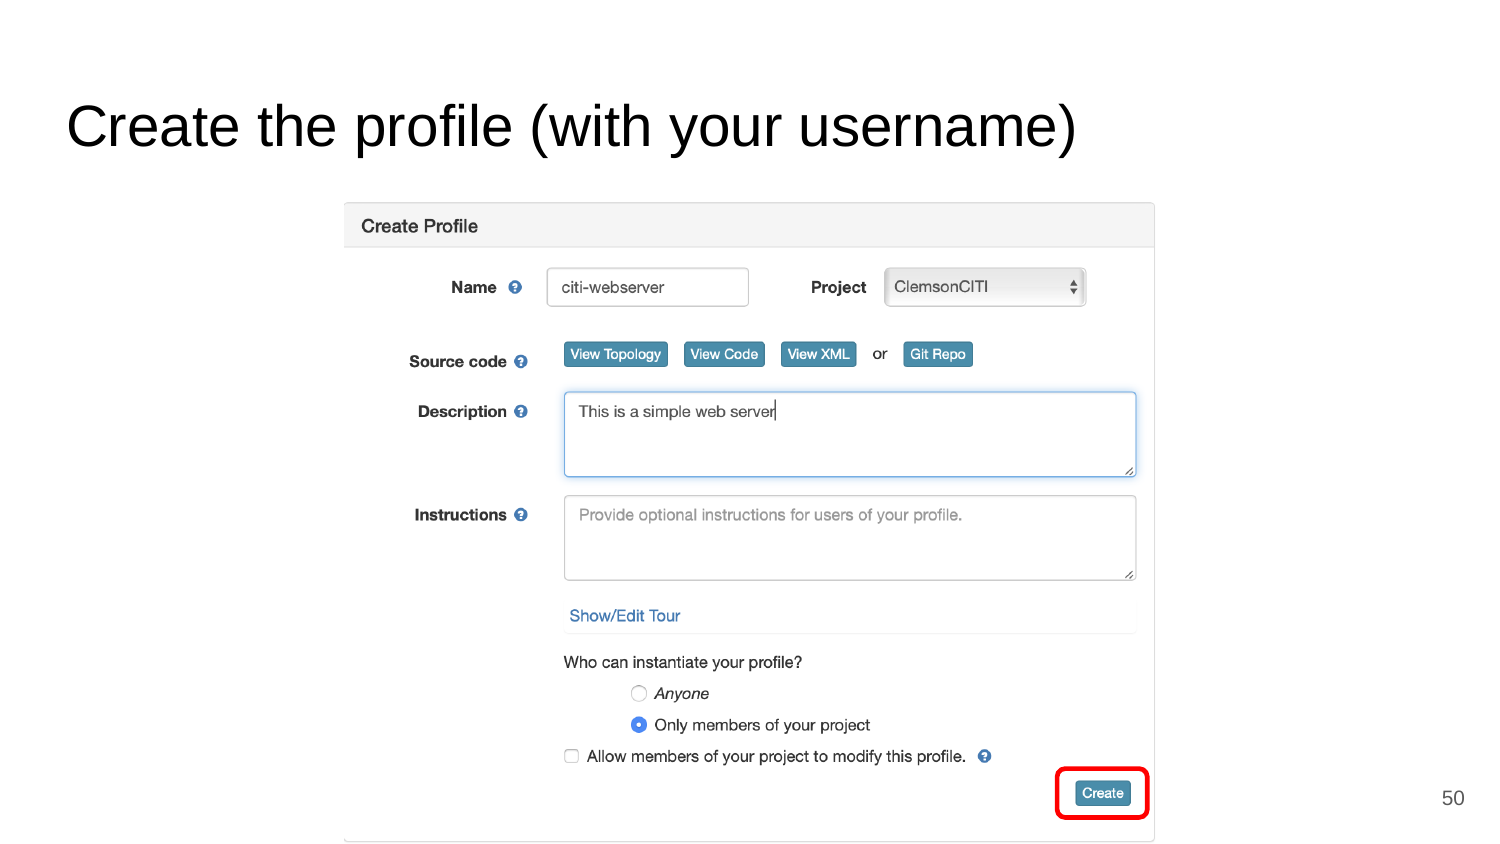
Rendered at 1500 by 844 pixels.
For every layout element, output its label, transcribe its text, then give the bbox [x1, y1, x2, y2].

slide_number 50 [1389, 764, 1480, 830]
picture [343, 202, 1156, 844]
title Create the profile (with your username) [51, 72, 1449, 167]
